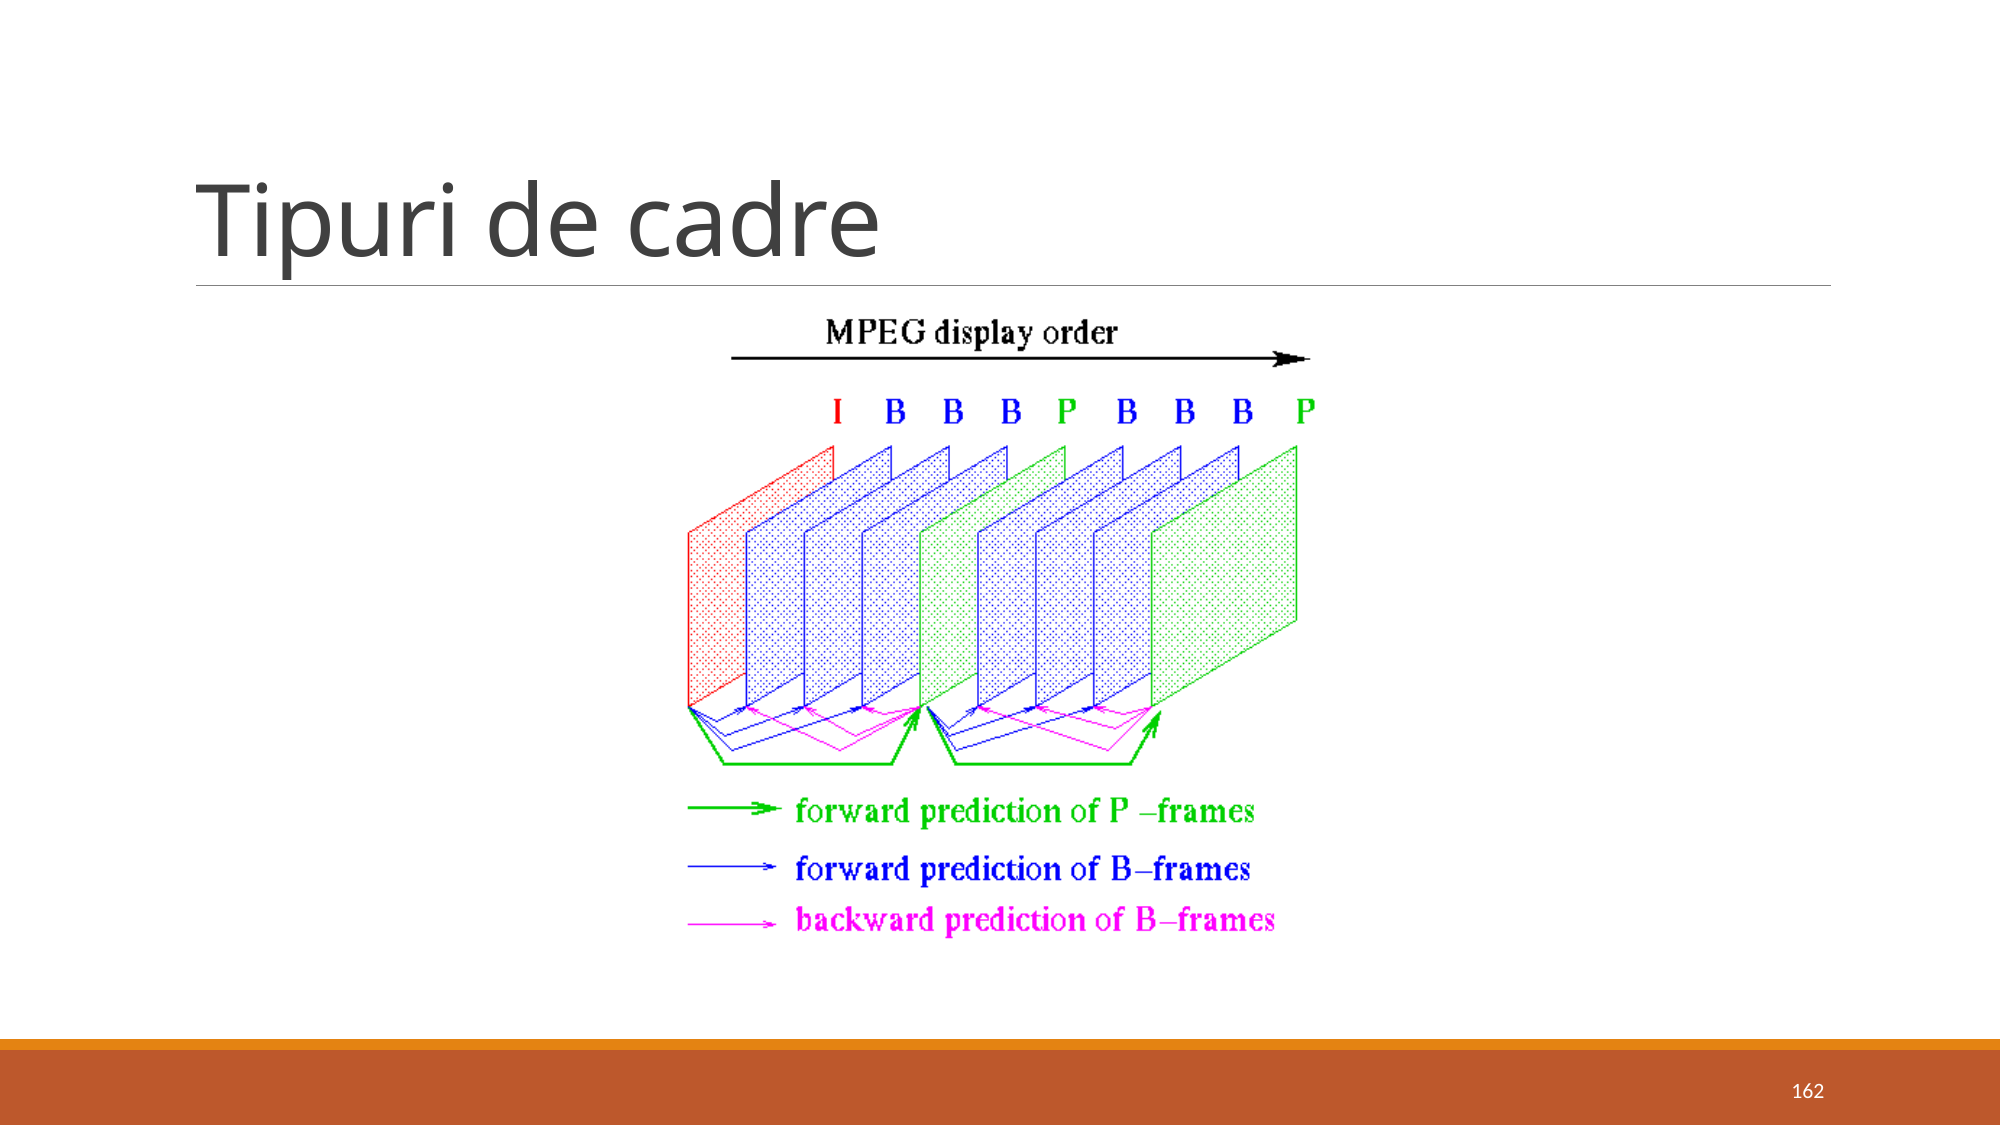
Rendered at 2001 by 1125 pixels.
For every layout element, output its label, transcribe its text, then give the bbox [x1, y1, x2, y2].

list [674, 302, 1336, 964]
slide_number 162 [1624, 1059, 1840, 1120]
title Tipuri de cadre [179, 47, 1830, 285]
